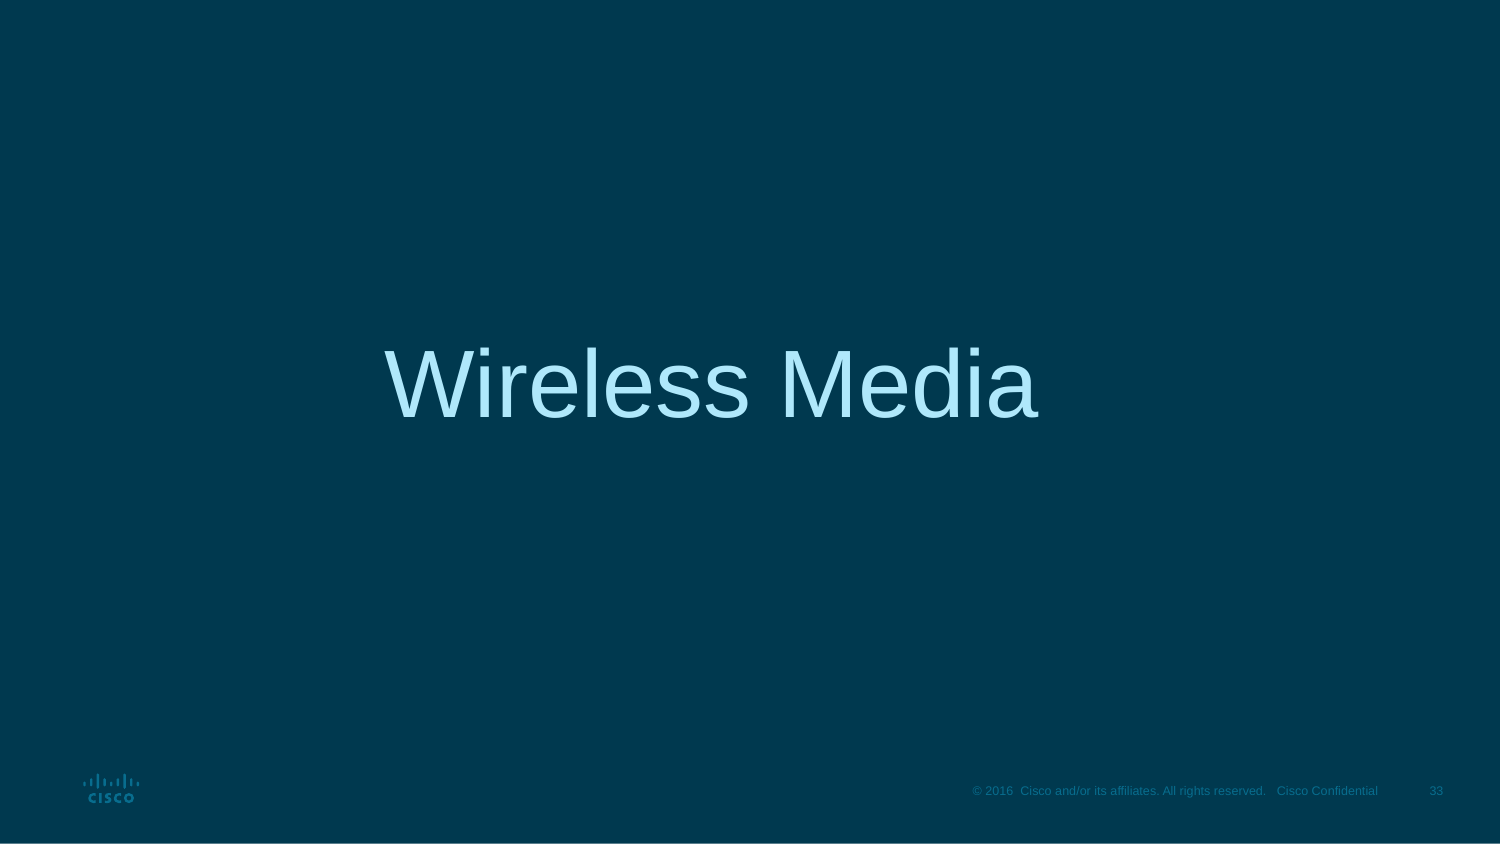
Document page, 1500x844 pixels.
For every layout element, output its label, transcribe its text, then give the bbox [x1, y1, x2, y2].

title Wireless Media [68, 293, 1356, 446]
